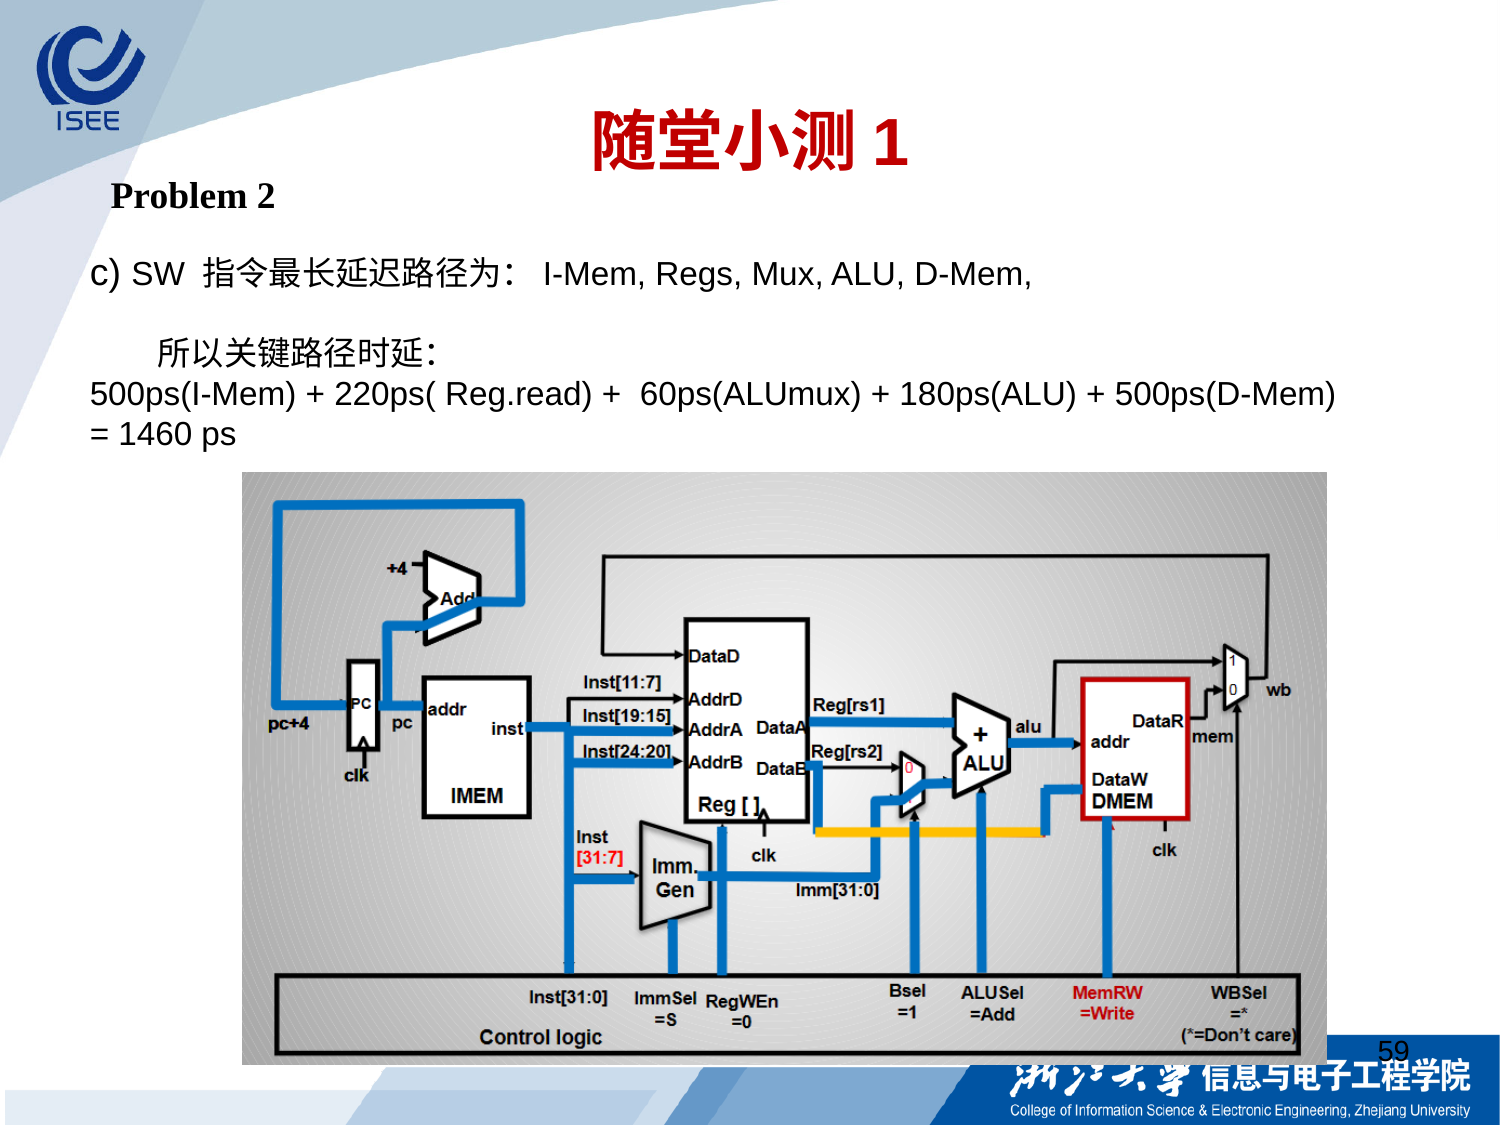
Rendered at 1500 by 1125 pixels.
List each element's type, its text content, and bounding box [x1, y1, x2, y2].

text_box Problem 2 [95, 163, 846, 224]
text_box c) SW 指令最长延迟路径为：I-Mem, Regs, Mux, ALU, D-Mem, 所以关键路径时延： 500ps(I-Mem) + 220ps( Reg.read) + 60ps(ALUmux) + 180ps(ALU) + 500ps(D-Mem) = 1460 ps [75, 240, 1495, 460]
slide_number 59 [1074, 1024, 1426, 1103]
title 随堂小测1 [75, 45, 1425, 233]
picture [0, 0, 1500, 1125]
